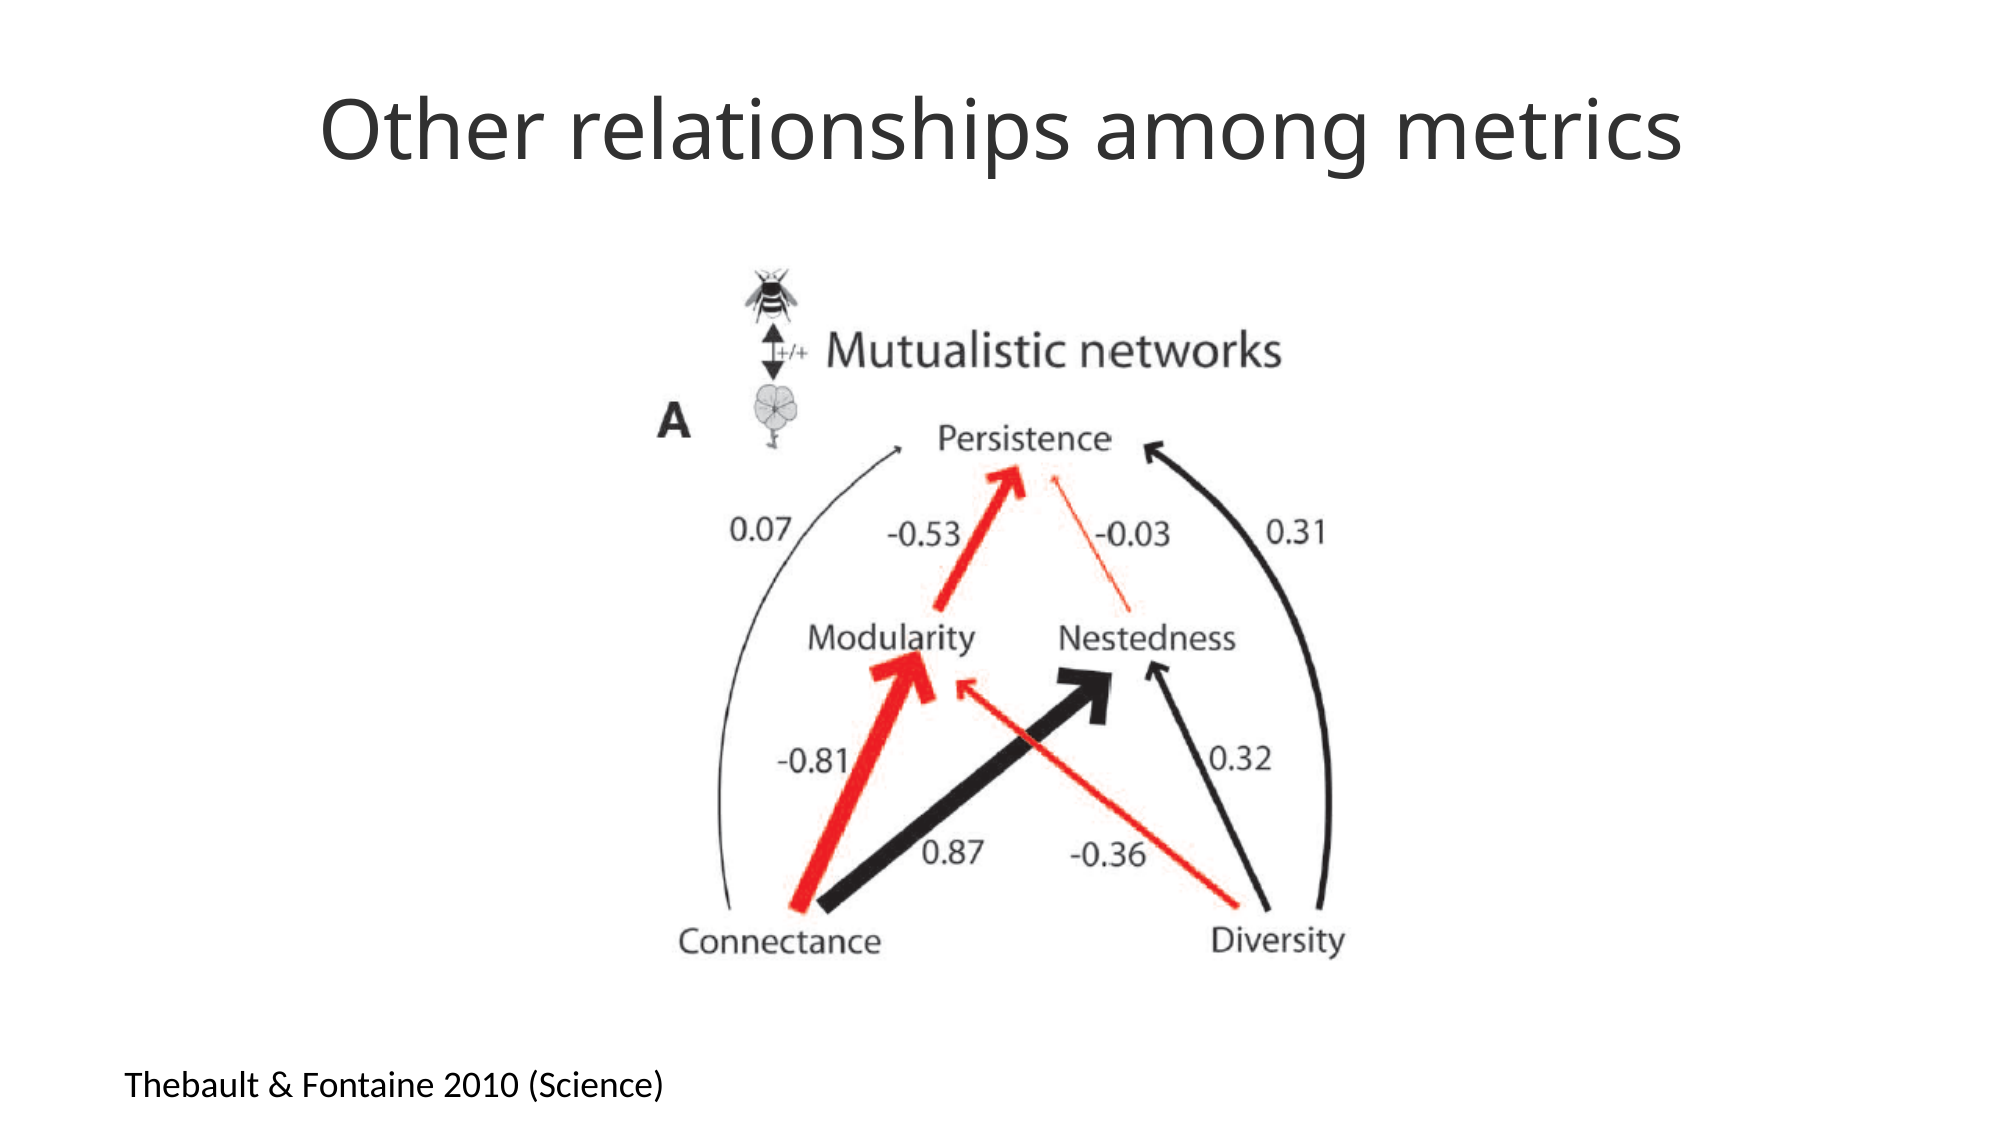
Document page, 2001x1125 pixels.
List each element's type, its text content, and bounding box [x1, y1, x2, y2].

picture [641, 261, 1359, 984]
text_box Other relationships among metrics [262, 69, 1742, 184]
text_box Thebault & Fontaine 2010 (Science) [109, 1053, 707, 1113]
